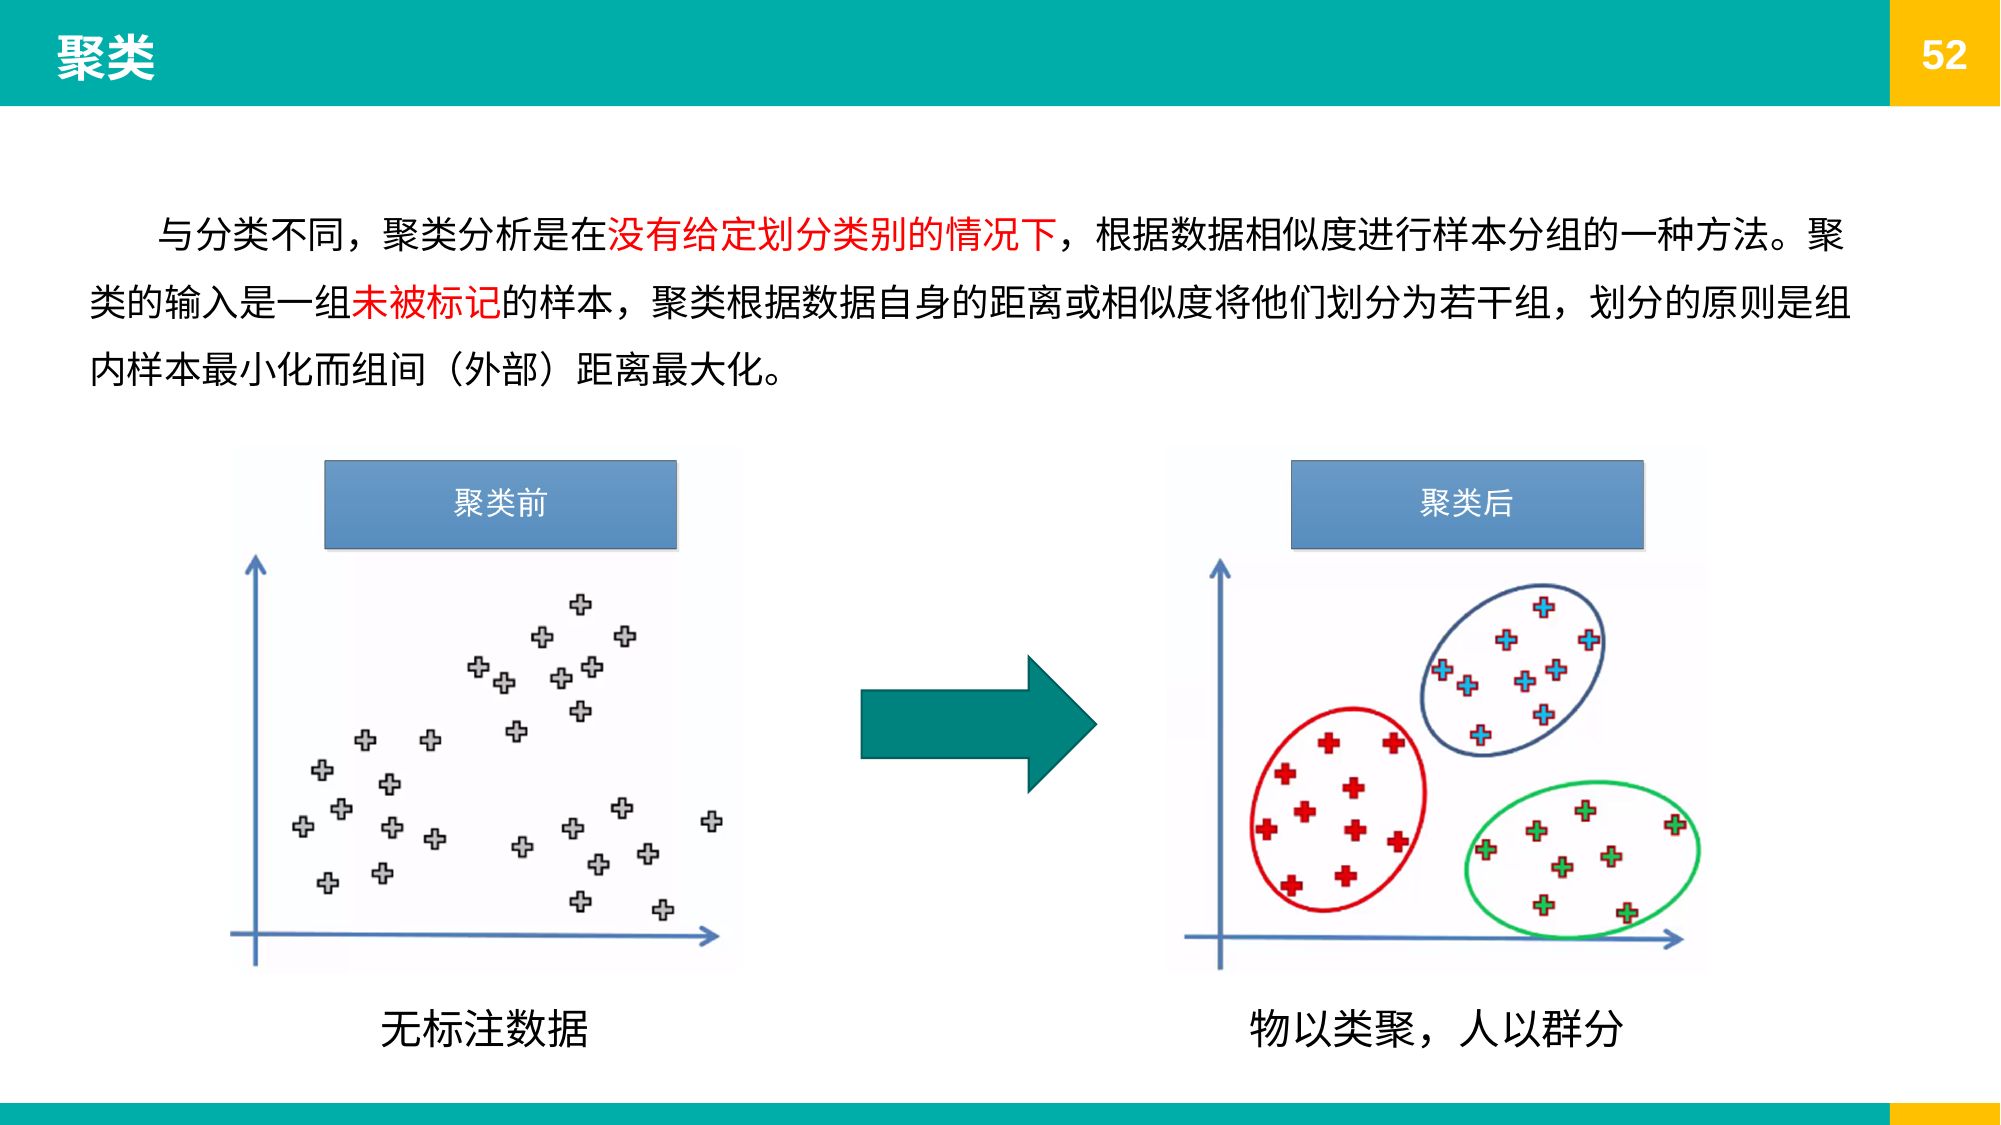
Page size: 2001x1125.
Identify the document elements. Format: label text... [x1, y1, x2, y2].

picture [1166, 446, 1709, 974]
text_box 无标注数据 [365, 995, 605, 1061]
text_box 物以类聚，人以群分 [1234, 995, 1641, 1061]
picture [226, 446, 743, 974]
text_box [860, 654, 1098, 795]
title 聚类 [41, 8, 1842, 96]
list 与分类不同，聚类分析是在没有给定划分类别的情况下，根据数据相似度进行样本分组的一种方法。聚类的输入是一组未被标记的样本，聚类根据数据自身的距离或相似度将他们划分为若干组，划分的原则是组内样本最小化而组间（外部）距离最大化。 [74, 181, 1897, 1010]
